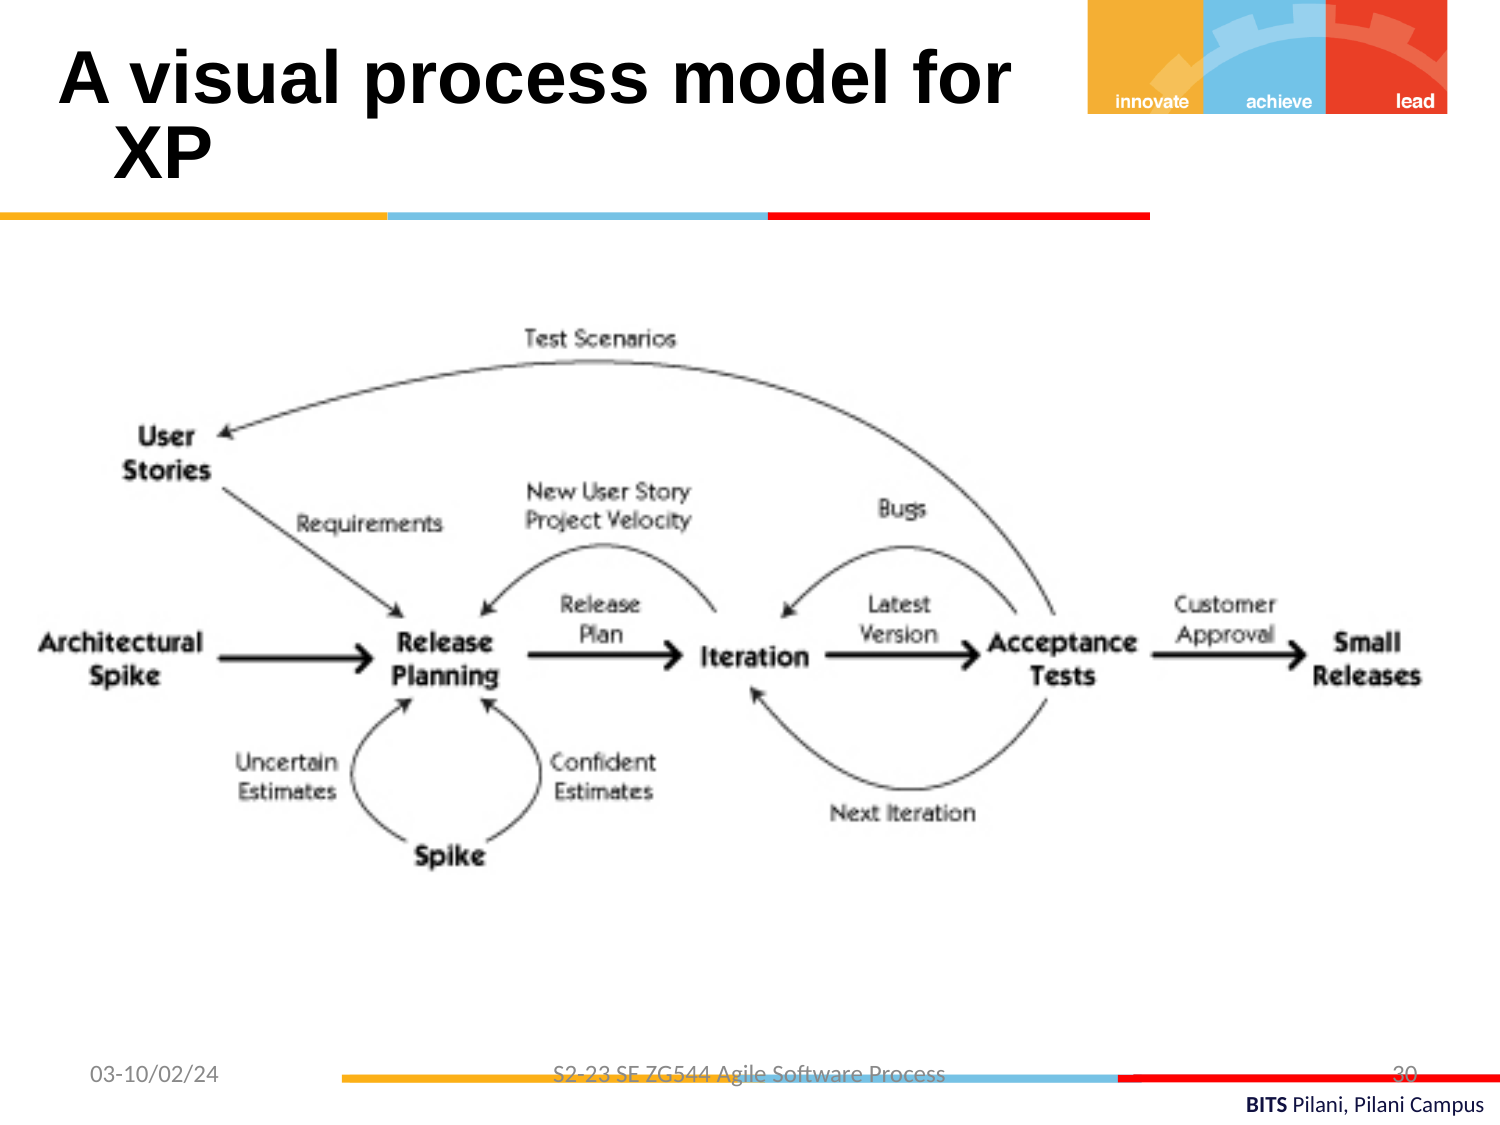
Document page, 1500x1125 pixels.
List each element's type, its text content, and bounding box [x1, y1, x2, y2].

text_box 03-10/02/24 [82, 1050, 418, 1095]
picture [37, 324, 1426, 875]
slide_number 30 [1382, 1051, 1426, 1094]
text_box S2-23 SE ZG544 Agile Software Process [519, 1050, 980, 1095]
picture [1087, 0, 1448, 114]
list A visual process model for XP [49, 24, 1088, 213]
